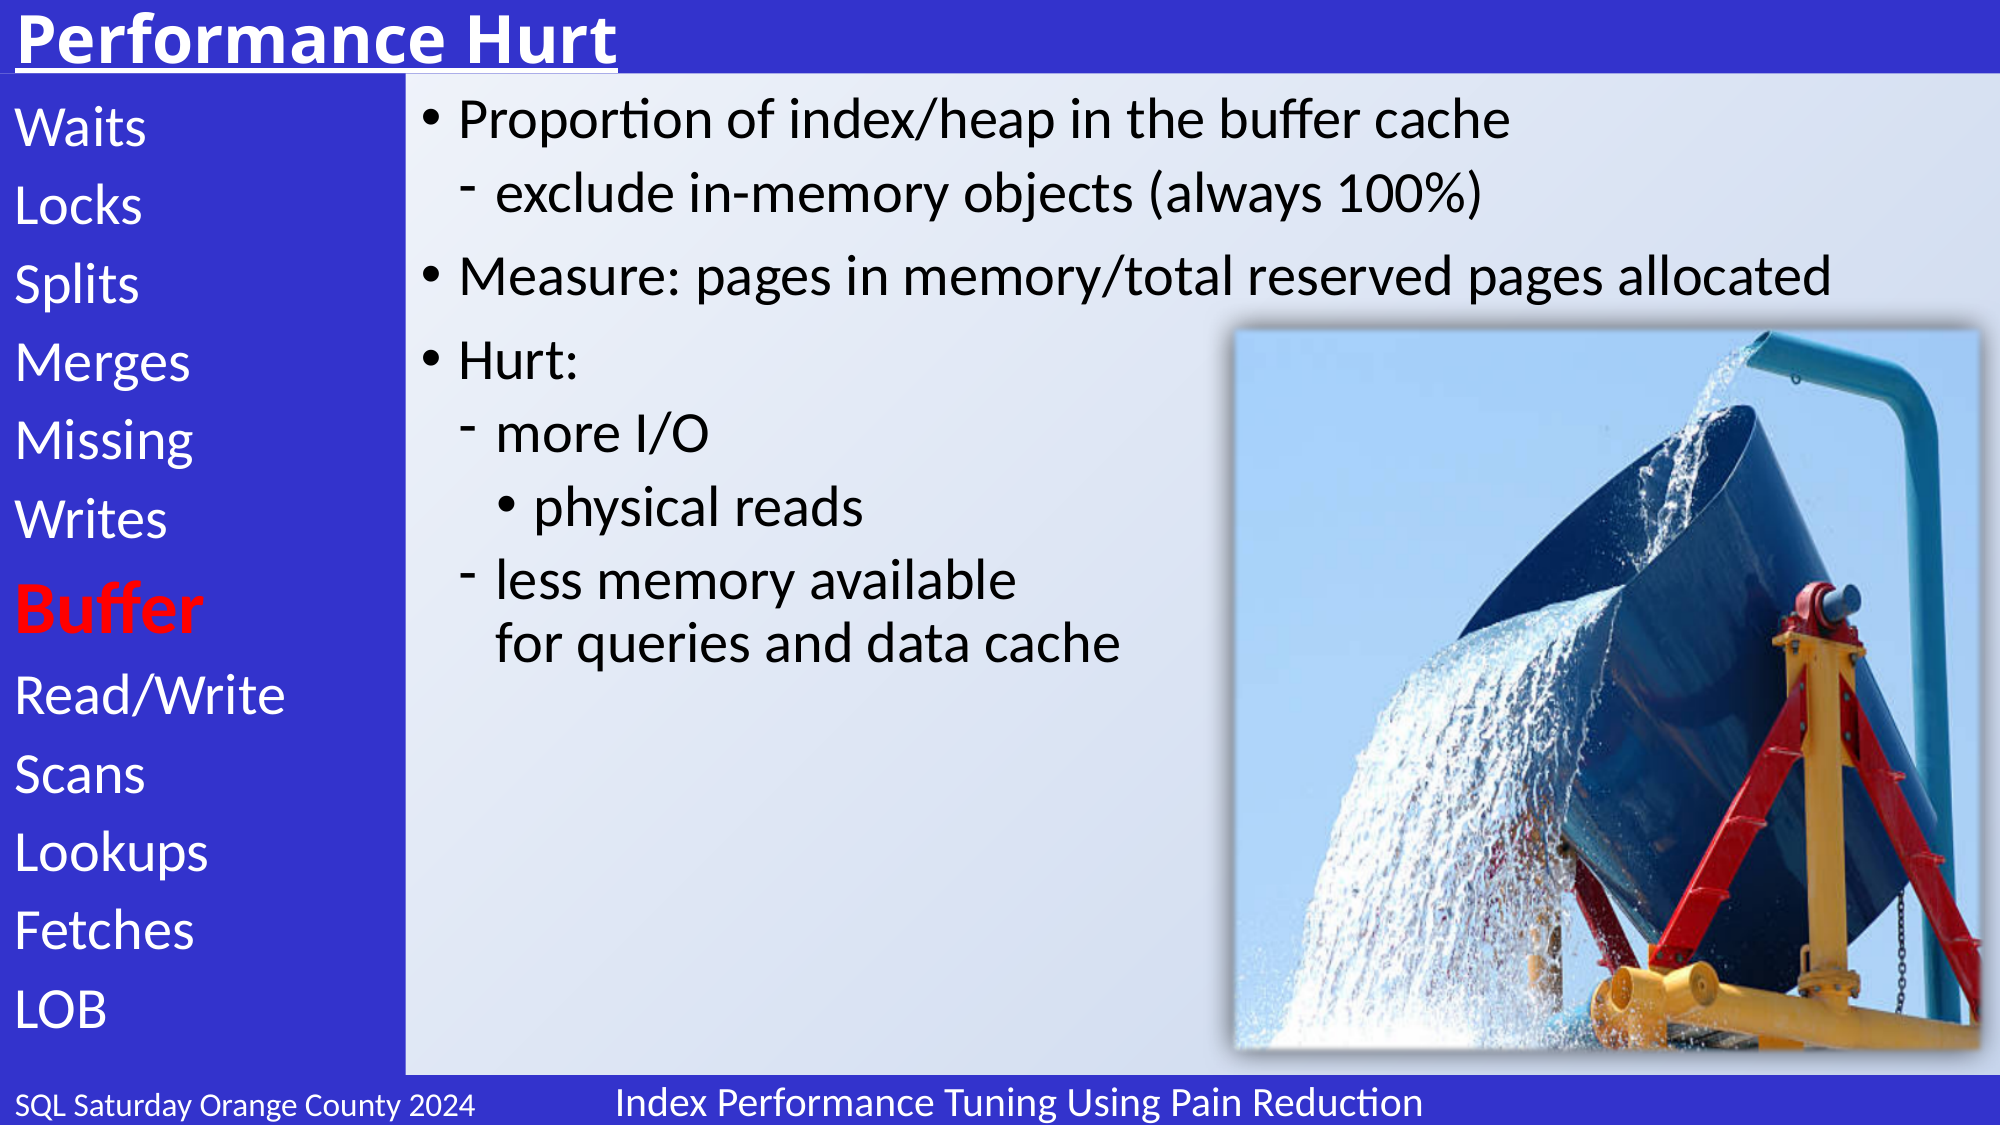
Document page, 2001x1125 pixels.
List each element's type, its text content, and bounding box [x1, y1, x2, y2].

title Performance Hurt [0, 0, 2000, 73]
picture [1229, 325, 2000, 1054]
list Proportion of index/heap in the buffer cache exclude in-memory objects (always 100%) Measure: pages in memory/total reserved pages allocated Hurt: more I/O physical reads less memory available for queries and data cache [406, 73, 2000, 1077]
list Waits Locks Splits Merges Missing Writes Buffer Read/Write Scans Lookups Fetches LOB [0, 73, 406, 1075]
